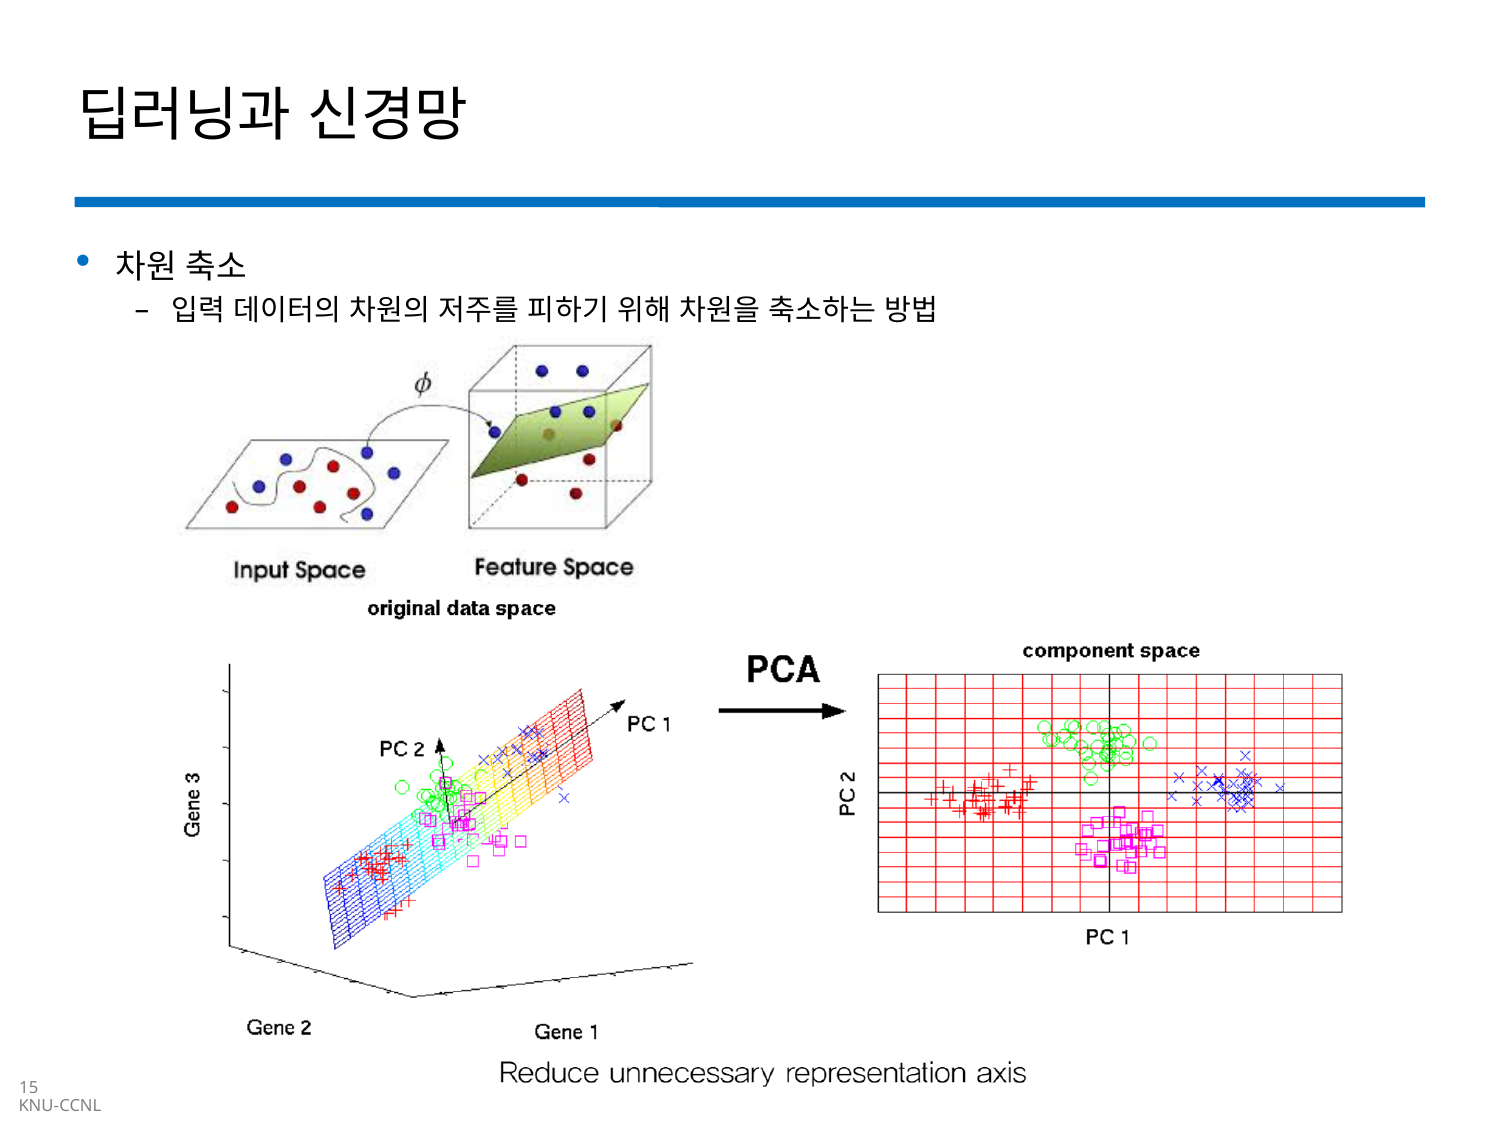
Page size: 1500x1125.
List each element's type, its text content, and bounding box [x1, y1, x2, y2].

title 딥러닝과 신경망 [62, 62, 1413, 163]
list 차원 축소 입력 데이터의 차원의 저주를 피하기 위해 차원을 축소하는 방법 [62, 237, 1413, 1075]
picture [176, 336, 1376, 1101]
